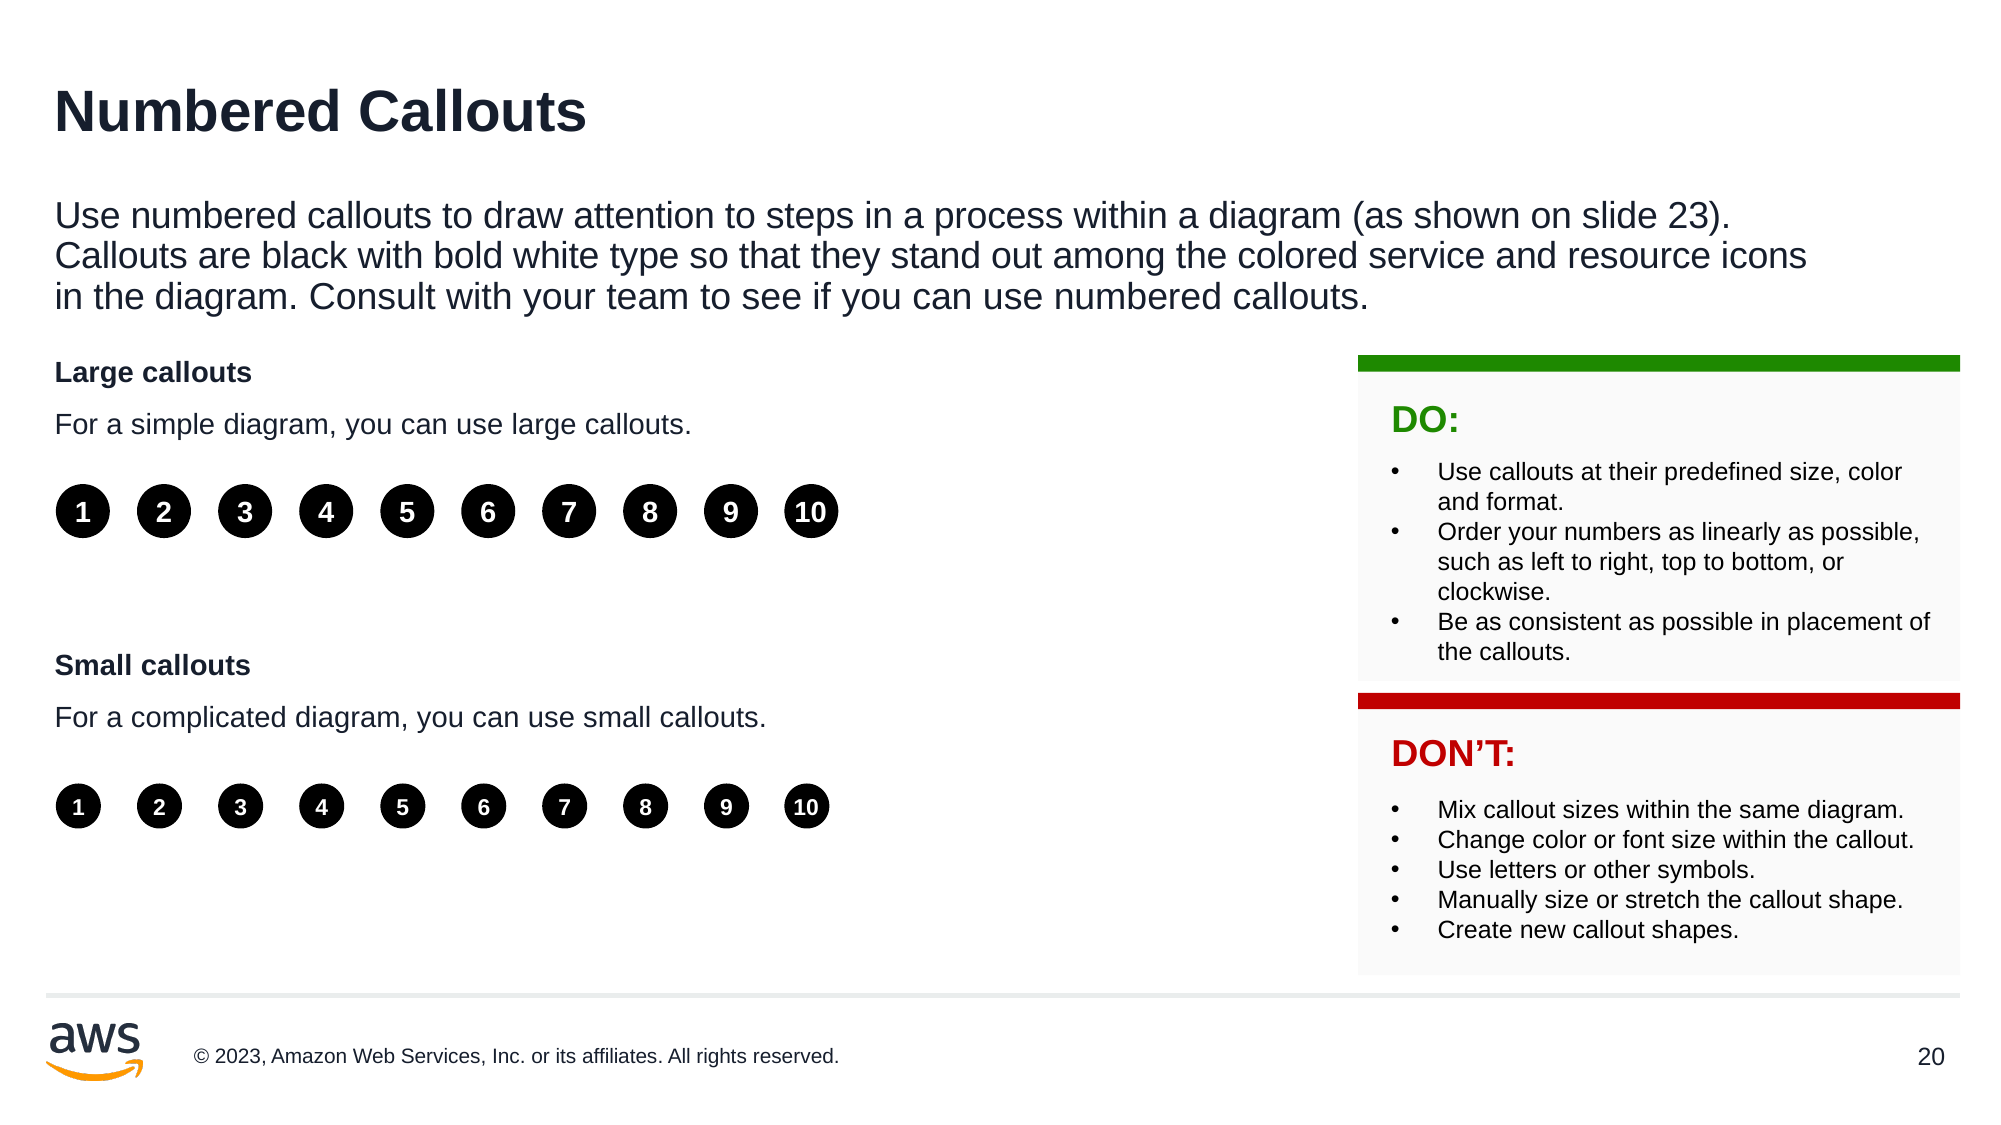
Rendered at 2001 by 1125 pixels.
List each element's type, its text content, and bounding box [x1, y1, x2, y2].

text_box 8 [622, 782, 670, 830]
text_box DON’T: [1376, 721, 1886, 781]
text_box 10 [783, 782, 831, 830]
text_box 6 [460, 782, 508, 830]
text_box [1357, 692, 1961, 710]
text_box [1357, 354, 1961, 373]
text_box Mix callout sizes within the same diagram. Change color or font size within the callout. Use letters or other symbols. Manually size or stretch the callout shape. Create new callout shapes. [1376, 786, 1961, 952]
slide_number 20 [1493, 1025, 1961, 1086]
text_box [1357, 710, 1961, 976]
text_box 4 [298, 483, 355, 540]
text_box 5 [379, 782, 427, 830]
text_box 7 [541, 483, 598, 540]
text_box 2 [135, 782, 184, 830]
picture [46, 1023, 143, 1081]
title Numbered Callouts [39, 59, 1961, 166]
text_box 1 [54, 483, 111, 540]
text_box 9 [703, 483, 760, 540]
text_box 1 [54, 782, 102, 830]
footer © 2023, Amazon Web Services, Inc. or its affiliates. All rights reserved. [178, 1025, 911, 1086]
text_box 9 [703, 782, 751, 830]
text_box 7 [541, 782, 589, 830]
text_box 4 [298, 782, 346, 830]
list Use numbered callouts to draw attention to steps in a process within a diagram (as shown on slide 23). Callouts are black with bold white type so that they stand out among the colored service and resource icons in the diagram. Consult with your team to see if you can use numbered callouts. [39, 188, 1853, 350]
text_box 2 [135, 483, 193, 540]
text_box 10 [783, 483, 840, 540]
text_box 5 [379, 483, 436, 540]
text_box DO: [1376, 387, 1886, 448]
text_box 6 [460, 483, 517, 540]
list Large callouts For a simple diagram, you can use large callouts. Small callouts For a complicated diagram, you can use small callouts. [39, 350, 1296, 938]
text_box 3 [217, 782, 265, 830]
text_box Use callouts at their predefined size, color and format. Order your numbers as linearly as possible, such as left to right, top to bottom, or clockwise. Be as consistent as possible in placement of the callouts. [1376, 448, 1961, 673]
text_box [1357, 373, 1961, 682]
text_box 8 [622, 483, 679, 540]
text_box 3 [217, 483, 274, 540]
